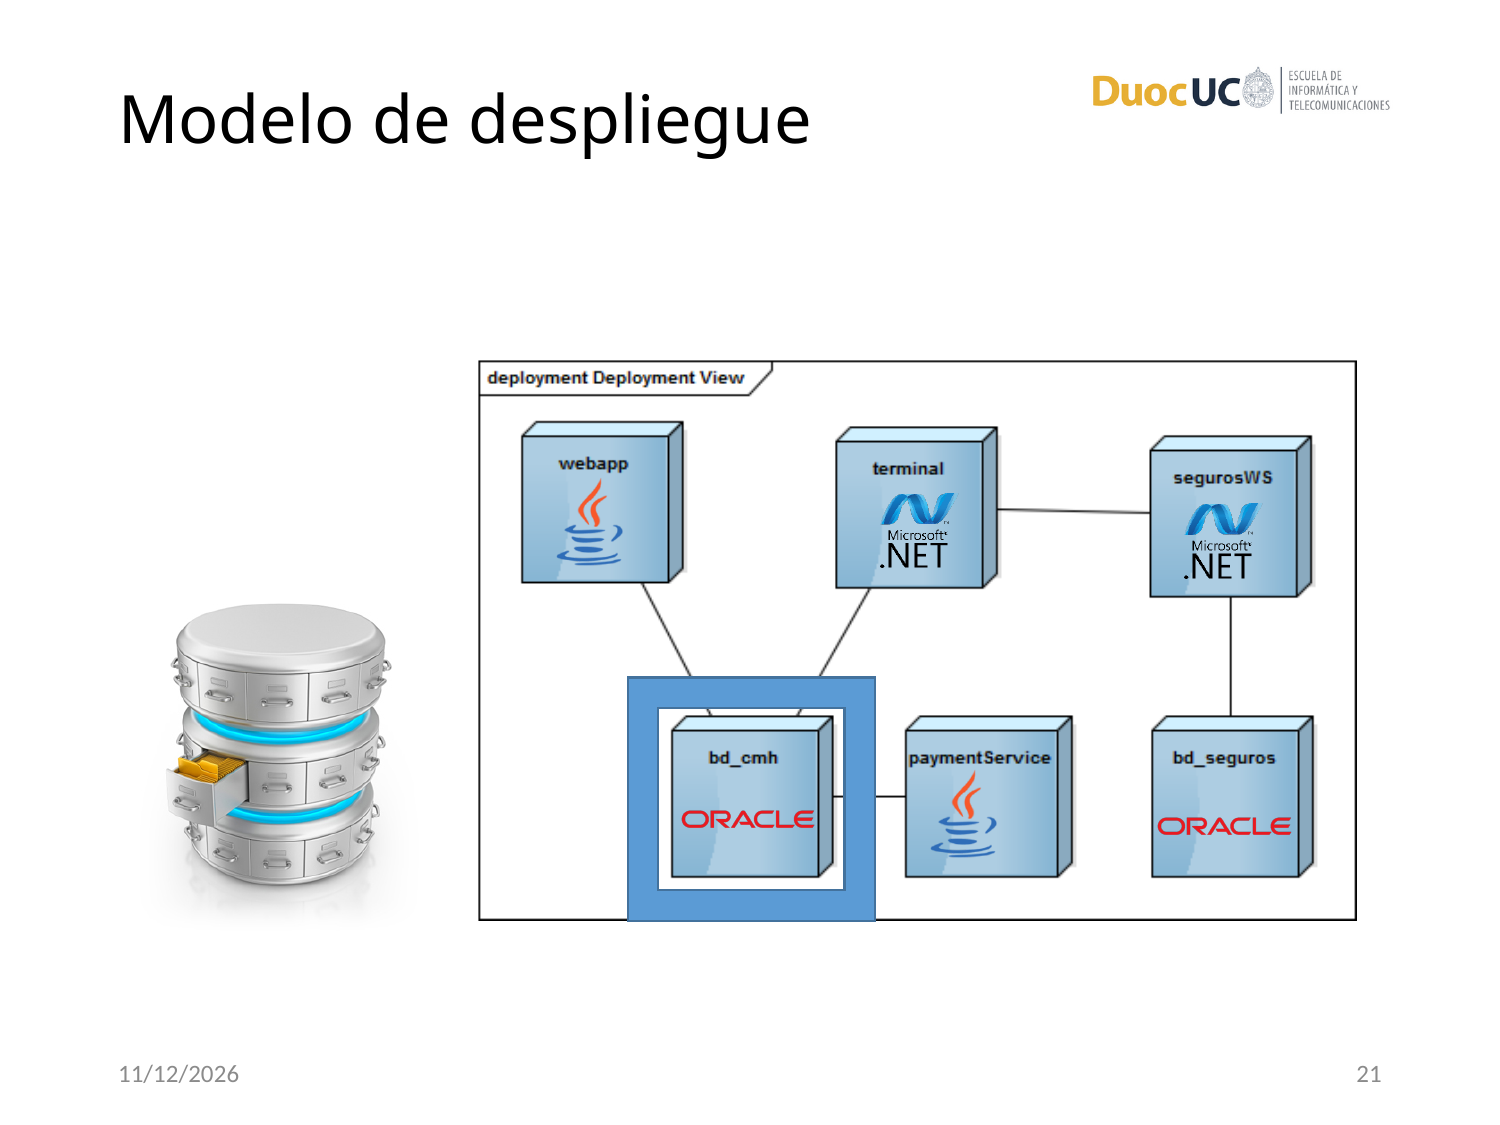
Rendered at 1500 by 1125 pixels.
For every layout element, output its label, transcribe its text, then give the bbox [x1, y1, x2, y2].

picture [98, 596, 456, 935]
picture [1184, 504, 1263, 579]
picture [880, 493, 959, 569]
picture [551, 473, 632, 572]
title Modelo de despliegue [103, 59, 959, 185]
picture [678, 807, 815, 830]
slide_number 21 [1059, 1042, 1397, 1103]
picture [1155, 814, 1292, 837]
picture [926, 765, 1006, 864]
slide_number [103, 1042, 441, 1103]
picture [1085, 59, 1397, 118]
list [477, 359, 1357, 921]
